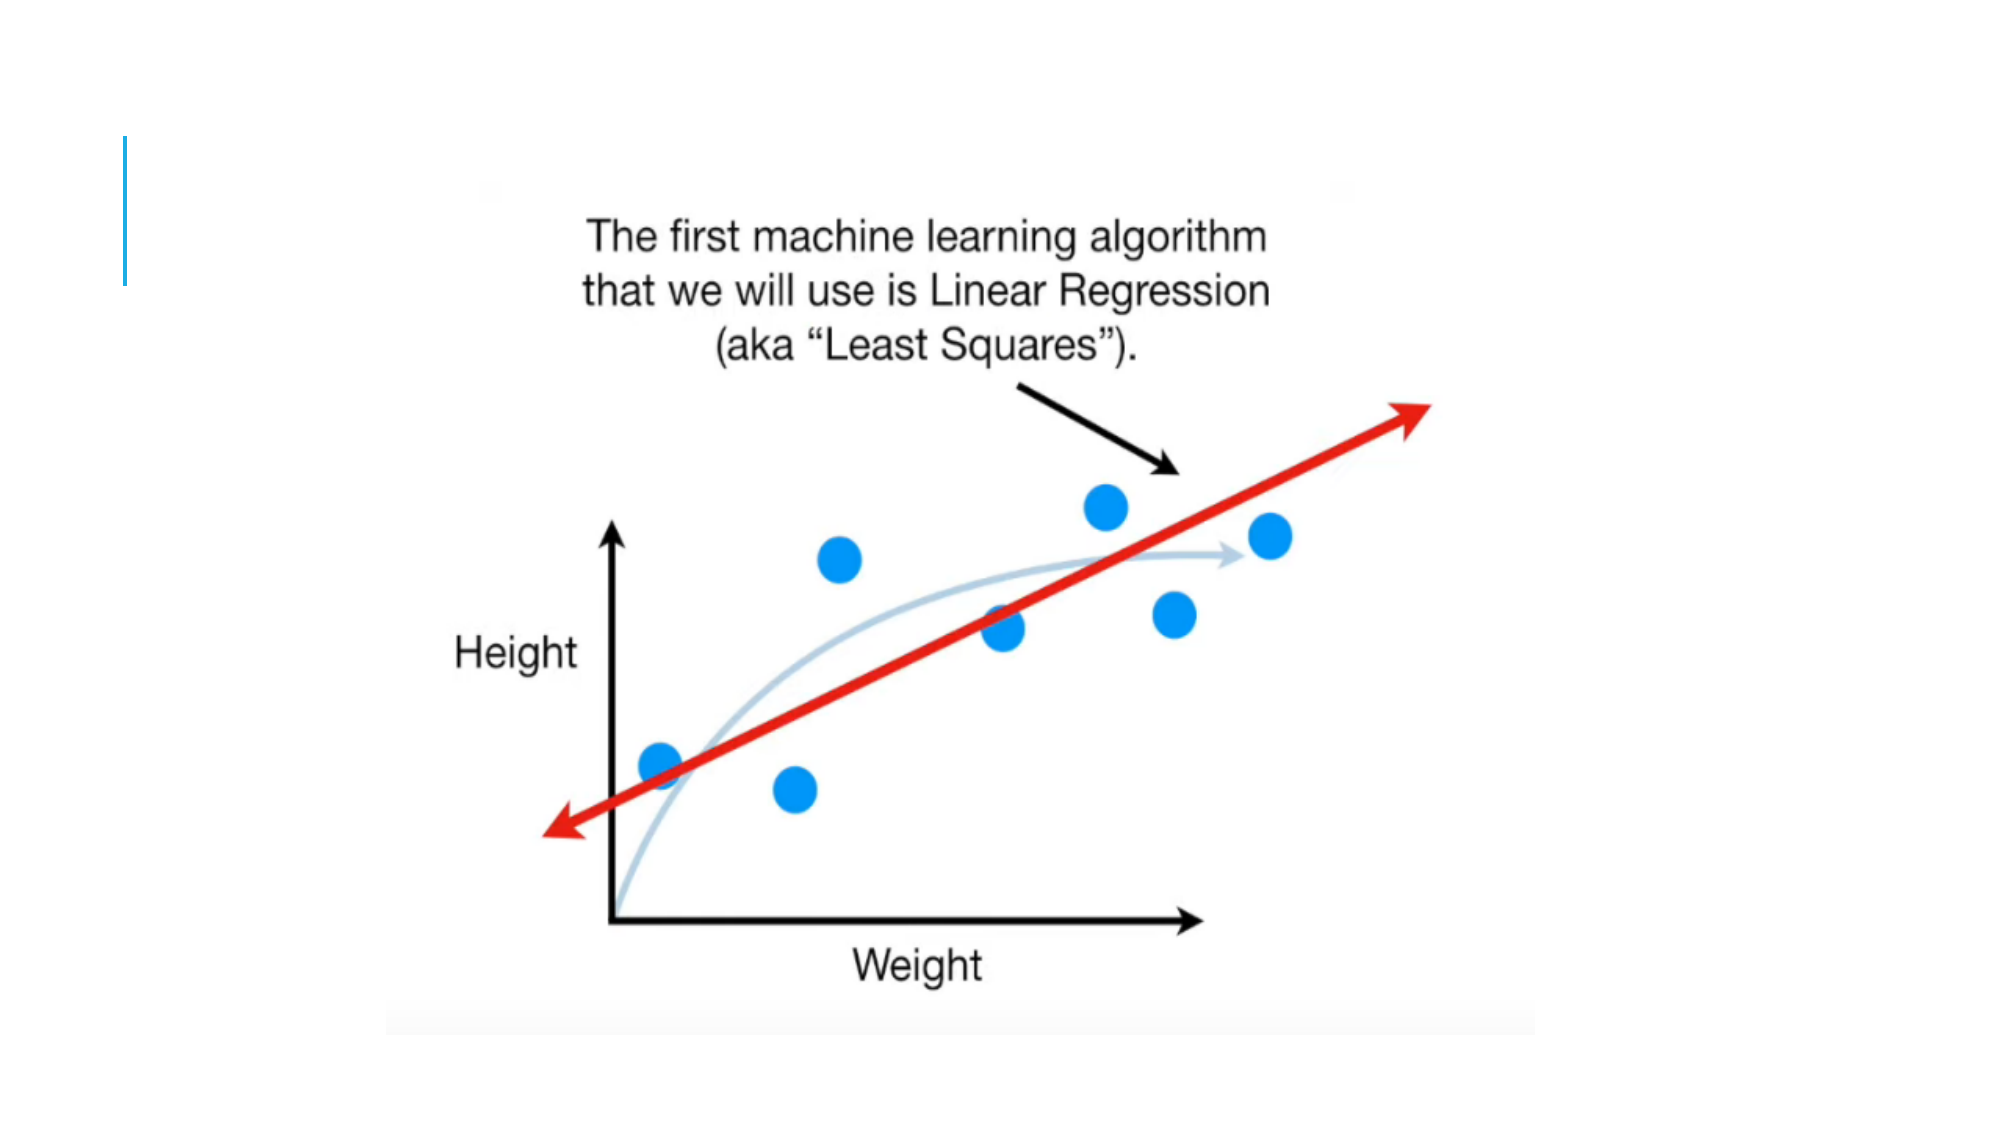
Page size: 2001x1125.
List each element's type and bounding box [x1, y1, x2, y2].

list [385, 180, 1535, 1036]
